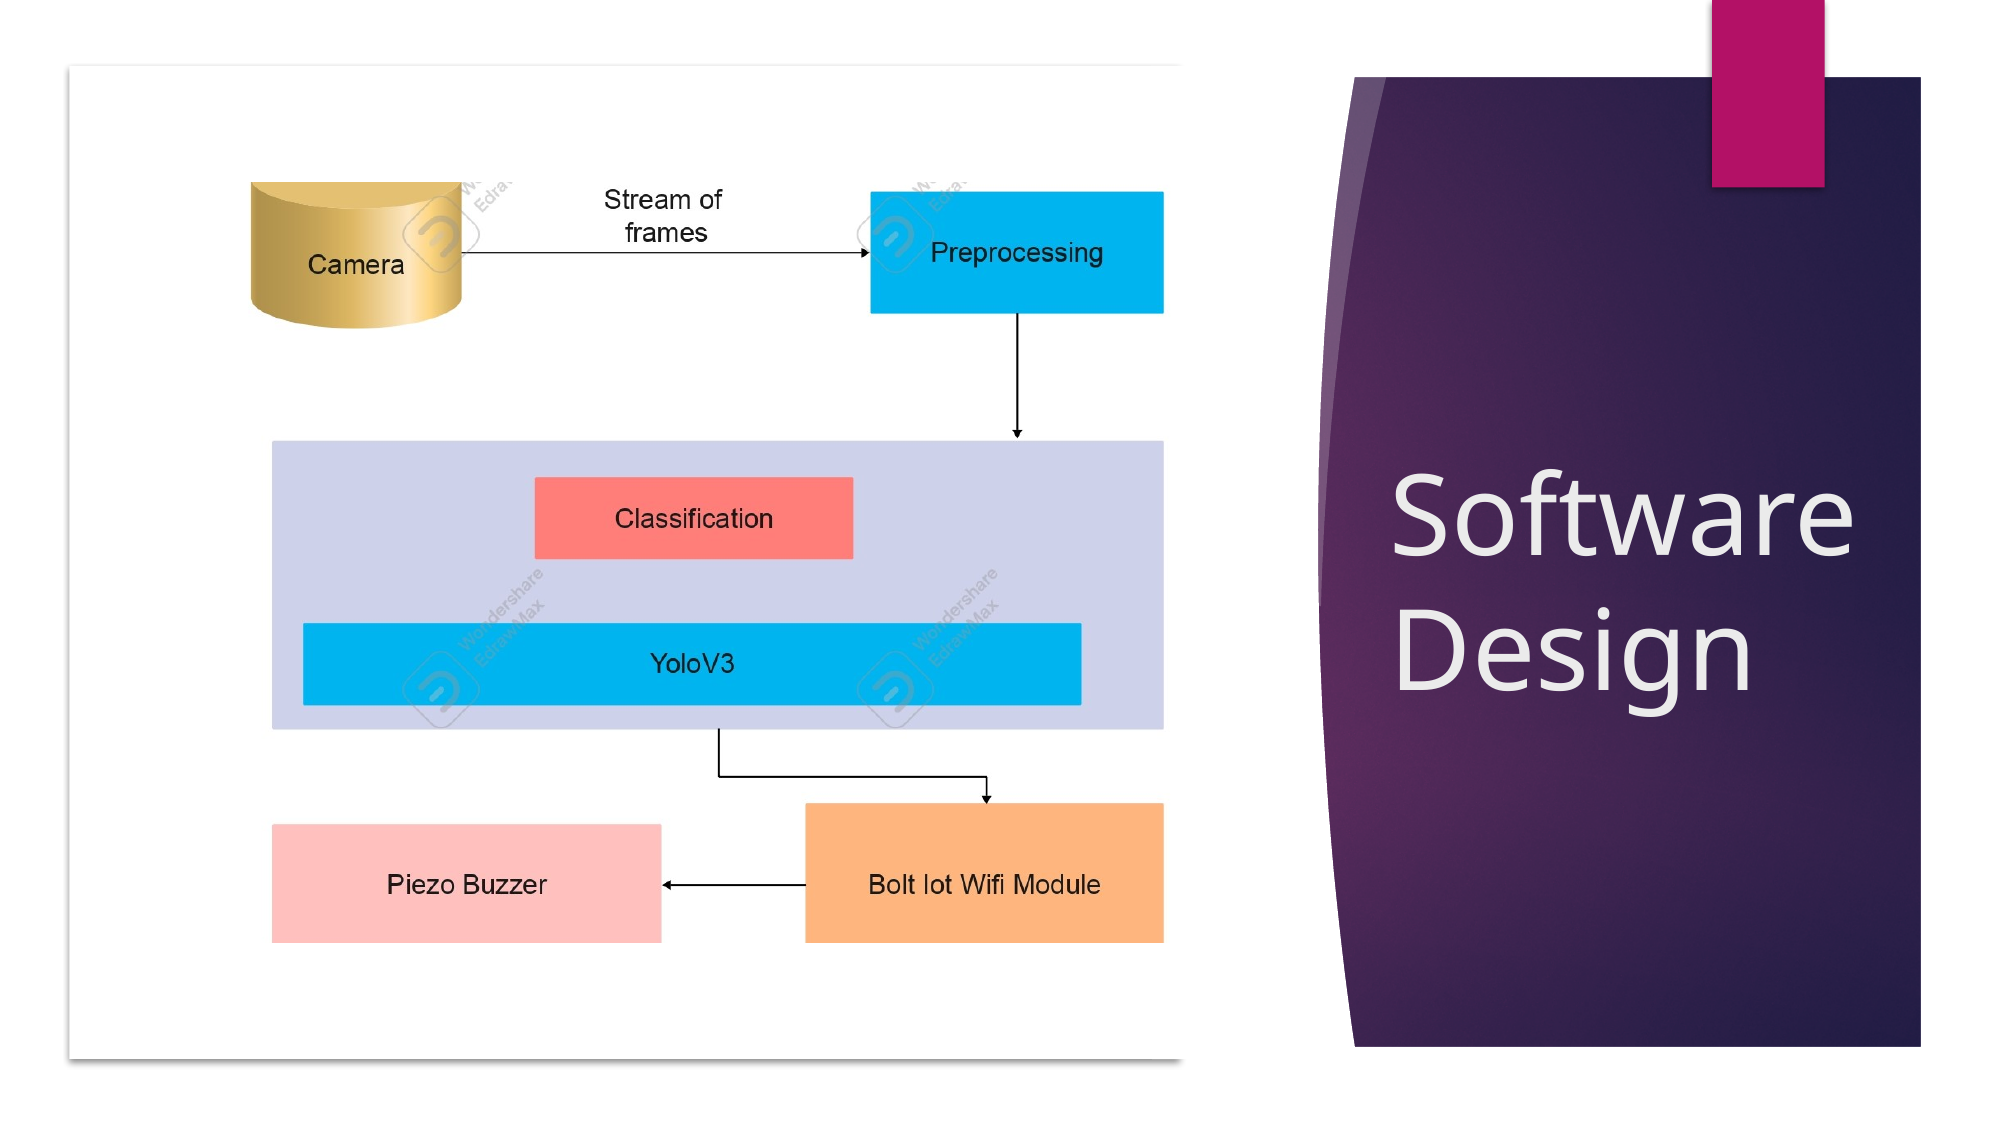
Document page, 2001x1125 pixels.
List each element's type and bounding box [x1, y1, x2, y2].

text_box [69, 64, 1367, 1060]
text_box [0, 0, 2000, 1125]
picture [248, 182, 1173, 943]
